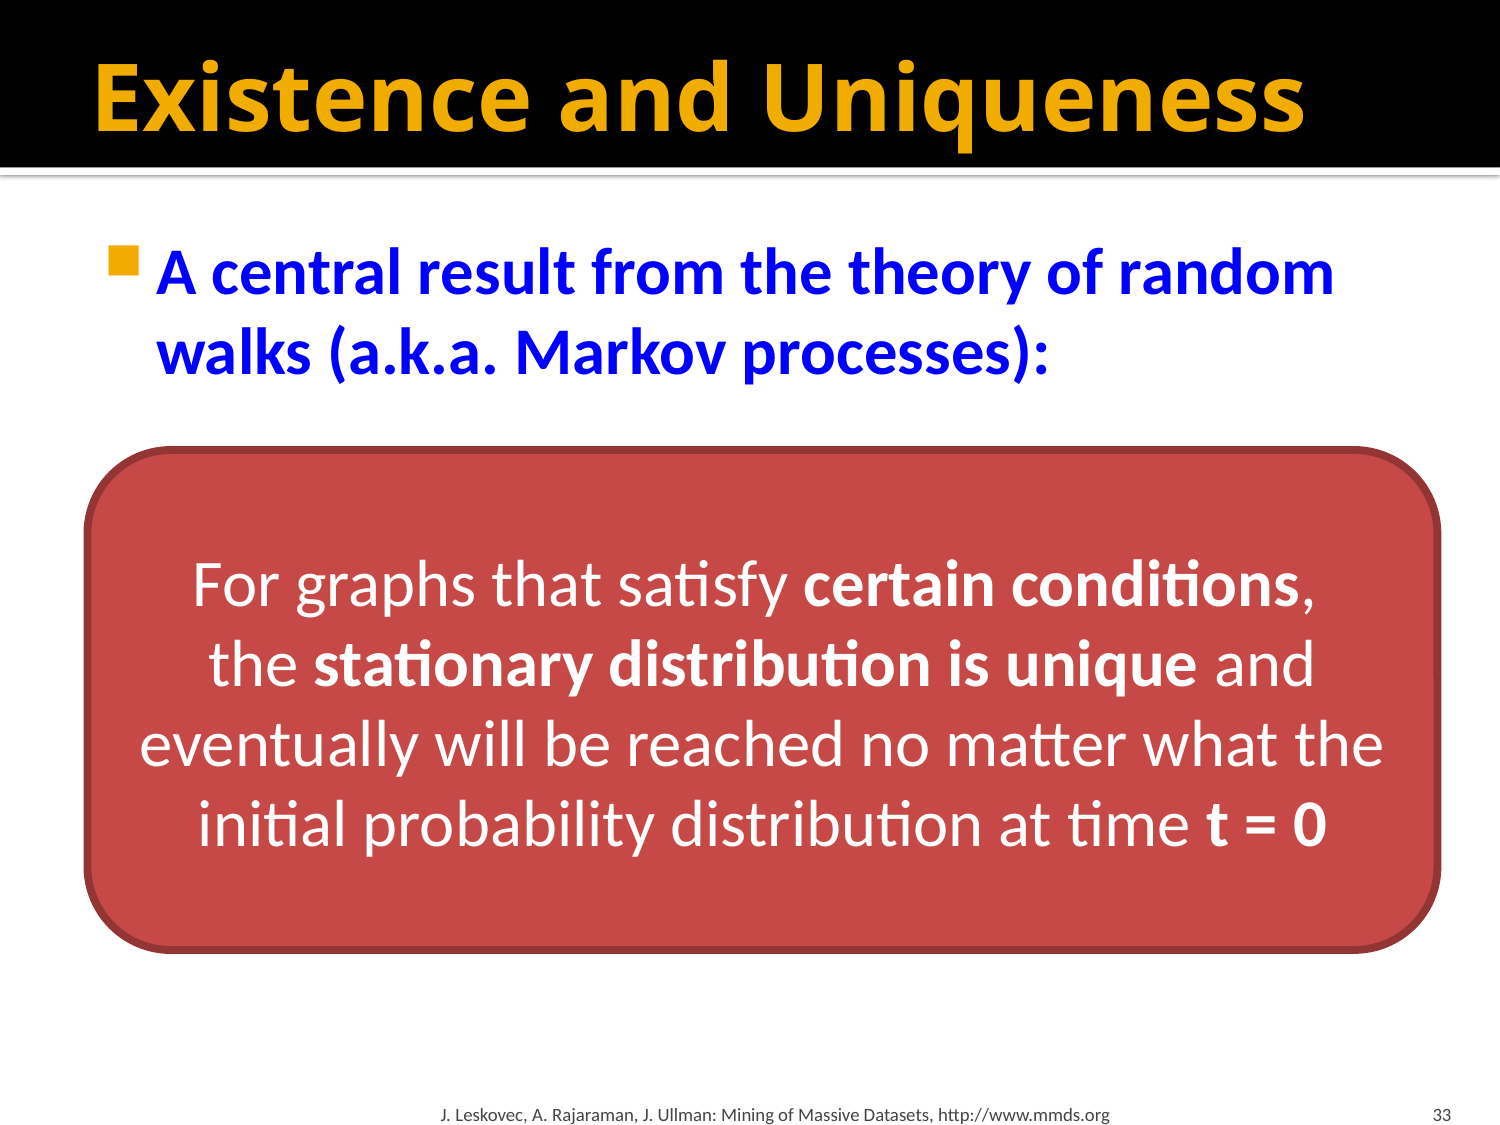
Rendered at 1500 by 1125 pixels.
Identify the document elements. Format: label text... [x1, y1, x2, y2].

text_box For graphs that satisfy certain conditions, the stationary distribution is unique and eventually will be reached no matter what the initial probability distribution at time t = 0 [83, 446, 1442, 954]
footer J. Leskovec, A. Rajaraman, J. Ullman: Mining of Massive Datasets, http://www.mmds.org [433, 1080, 1337, 1125]
slide_number 33 [1345, 1080, 1467, 1125]
list A central result from the theory of random walks (a.k.a. Markov processes): [75, 212, 1425, 425]
title Existence and Uniqueness [75, 12, 1425, 175]
